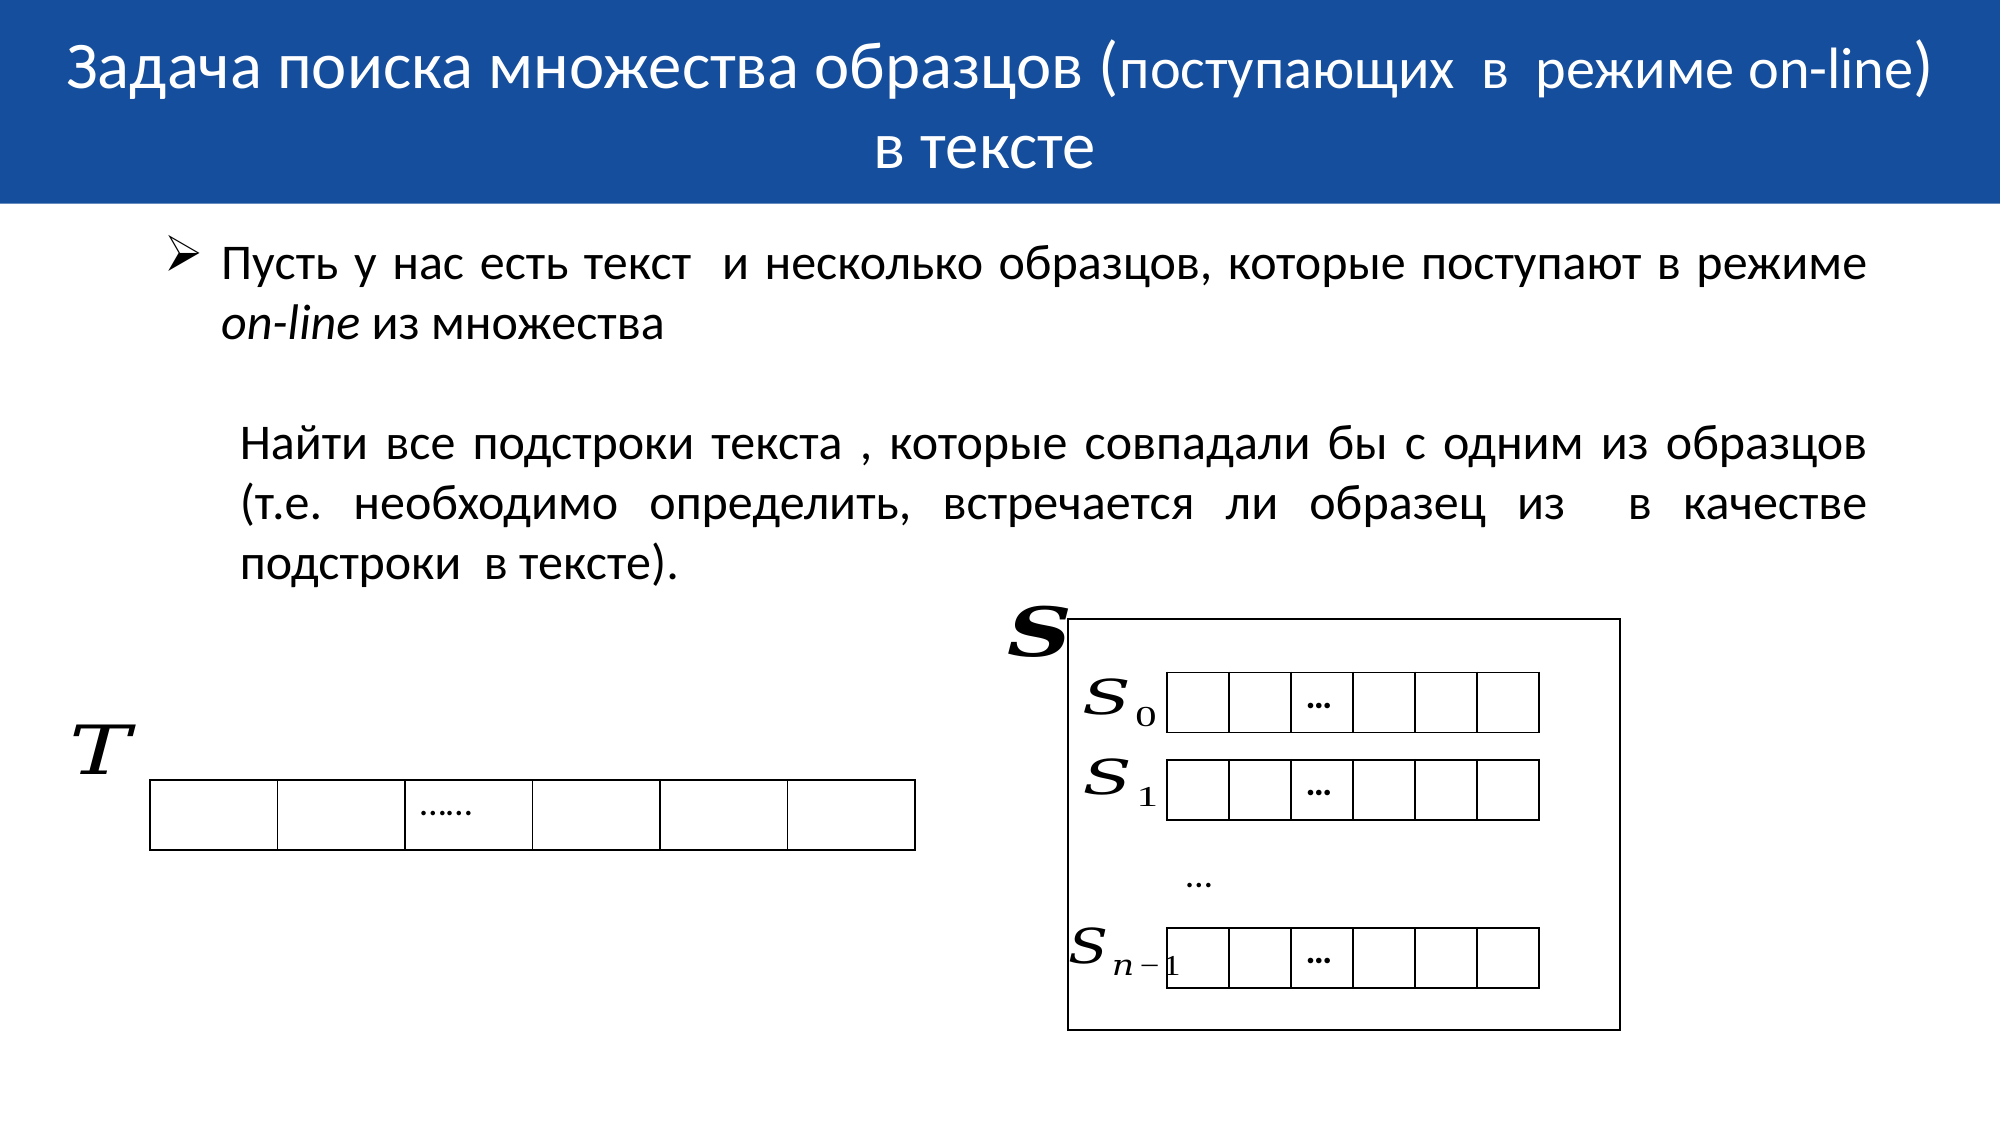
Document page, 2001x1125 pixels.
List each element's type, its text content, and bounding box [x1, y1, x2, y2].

table_header [1230, 929, 1290, 987]
table_header [1168, 929, 1228, 987]
text_box … [1171, 842, 1260, 903]
text_box [1067, 618, 1621, 1031]
table_header [1416, 929, 1476, 987]
table_header [1354, 761, 1414, 819]
table_header [1230, 673, 1290, 732]
table_header [1478, 761, 1538, 819]
table_header [1354, 929, 1414, 987]
table_header … [1292, 929, 1352, 987]
table_header [1168, 761, 1228, 819]
table_header … [1292, 673, 1352, 732]
table_header … [1292, 761, 1352, 819]
table_header [1168, 673, 1228, 732]
table_header [1354, 673, 1414, 732]
table_header [1230, 761, 1290, 819]
picture [1469, 32, 1966, 159]
table_header [1478, 929, 1538, 987]
table_header [1416, 761, 1476, 819]
table_header [1416, 673, 1476, 732]
table_header [1478, 673, 1538, 732]
